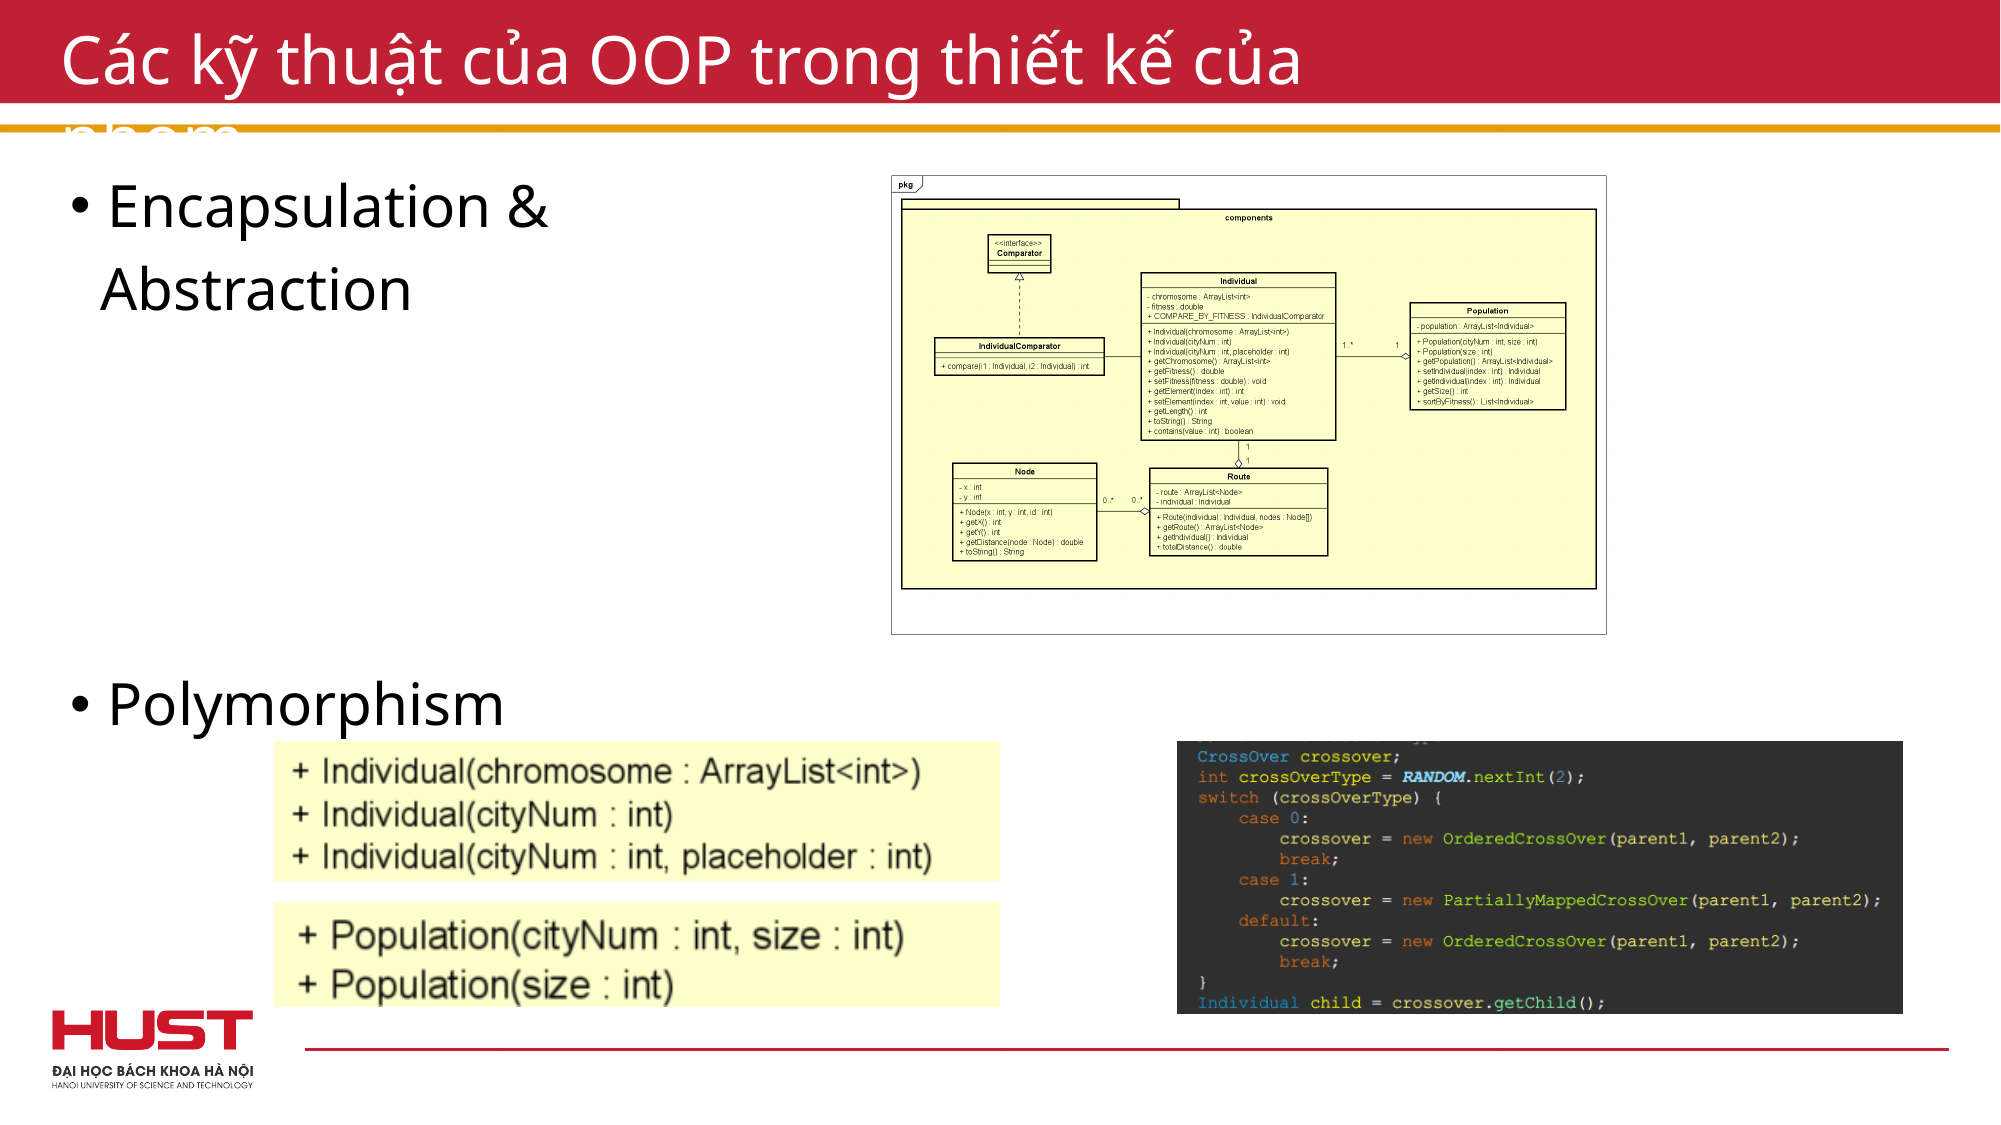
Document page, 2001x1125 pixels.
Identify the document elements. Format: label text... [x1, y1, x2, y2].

text_box Các kỹ thuật của OOP trong thiết kế của nhóm [45, 10, 1458, 185]
picture [0, 0, 2001, 1125]
list Encapsulation & Abstraction [55, 169, 1931, 667]
text_box Polymorphism [55, 667, 1931, 987]
